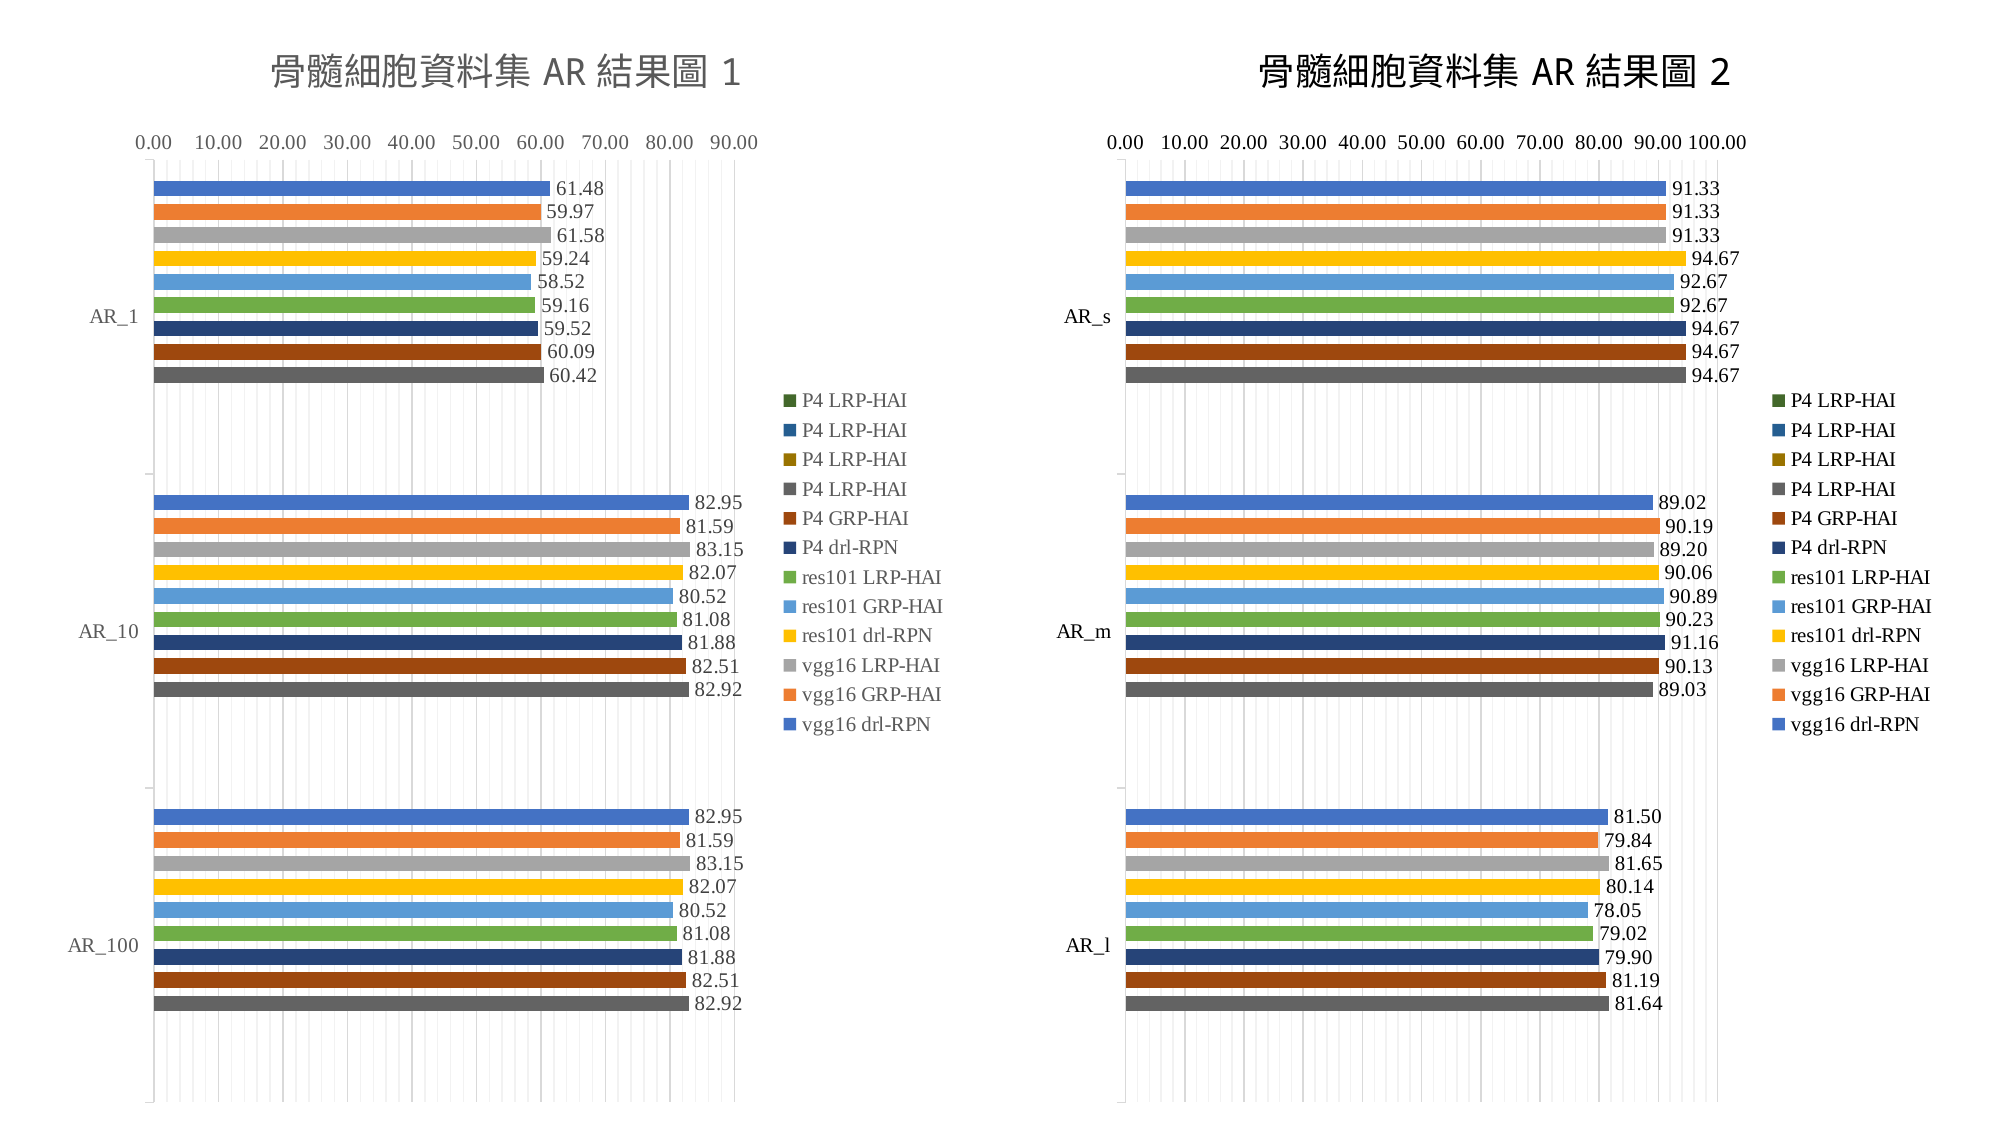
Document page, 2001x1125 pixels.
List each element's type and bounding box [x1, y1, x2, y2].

chart [1037, 0, 1951, 1125]
chart [49, 0, 963, 1125]
